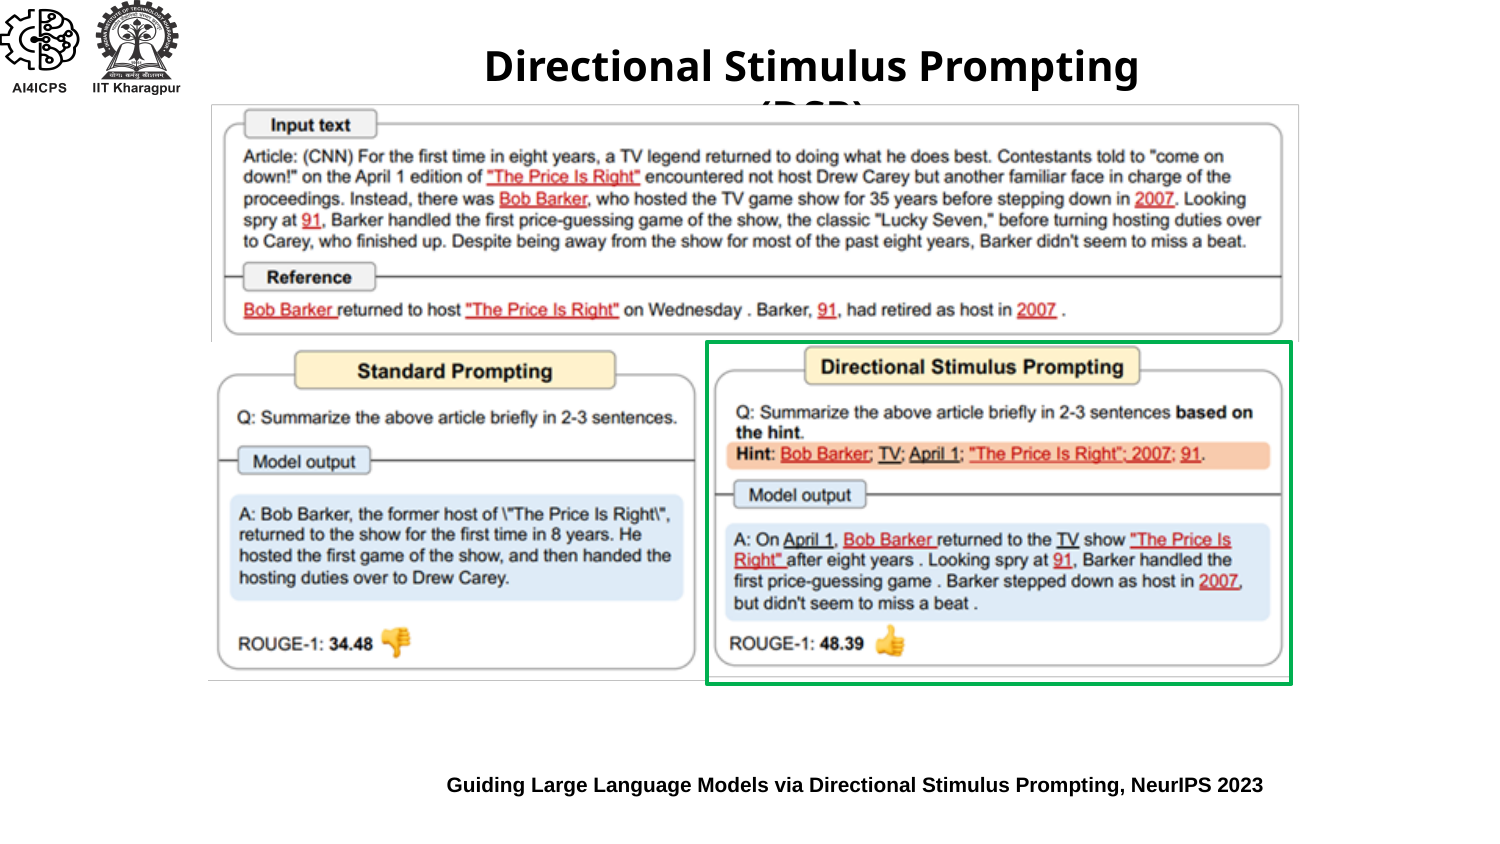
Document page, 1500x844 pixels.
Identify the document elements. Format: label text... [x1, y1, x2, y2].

text_box Directional Stimulus Prompting (DSP) [436, 24, 1188, 79]
text_box Guiding Large Language Models via Directional Stimulus Prompting, NeurIPS 2023 [365, 745, 1345, 805]
picture [190, 80, 1310, 696]
picture [0, 0, 181, 95]
